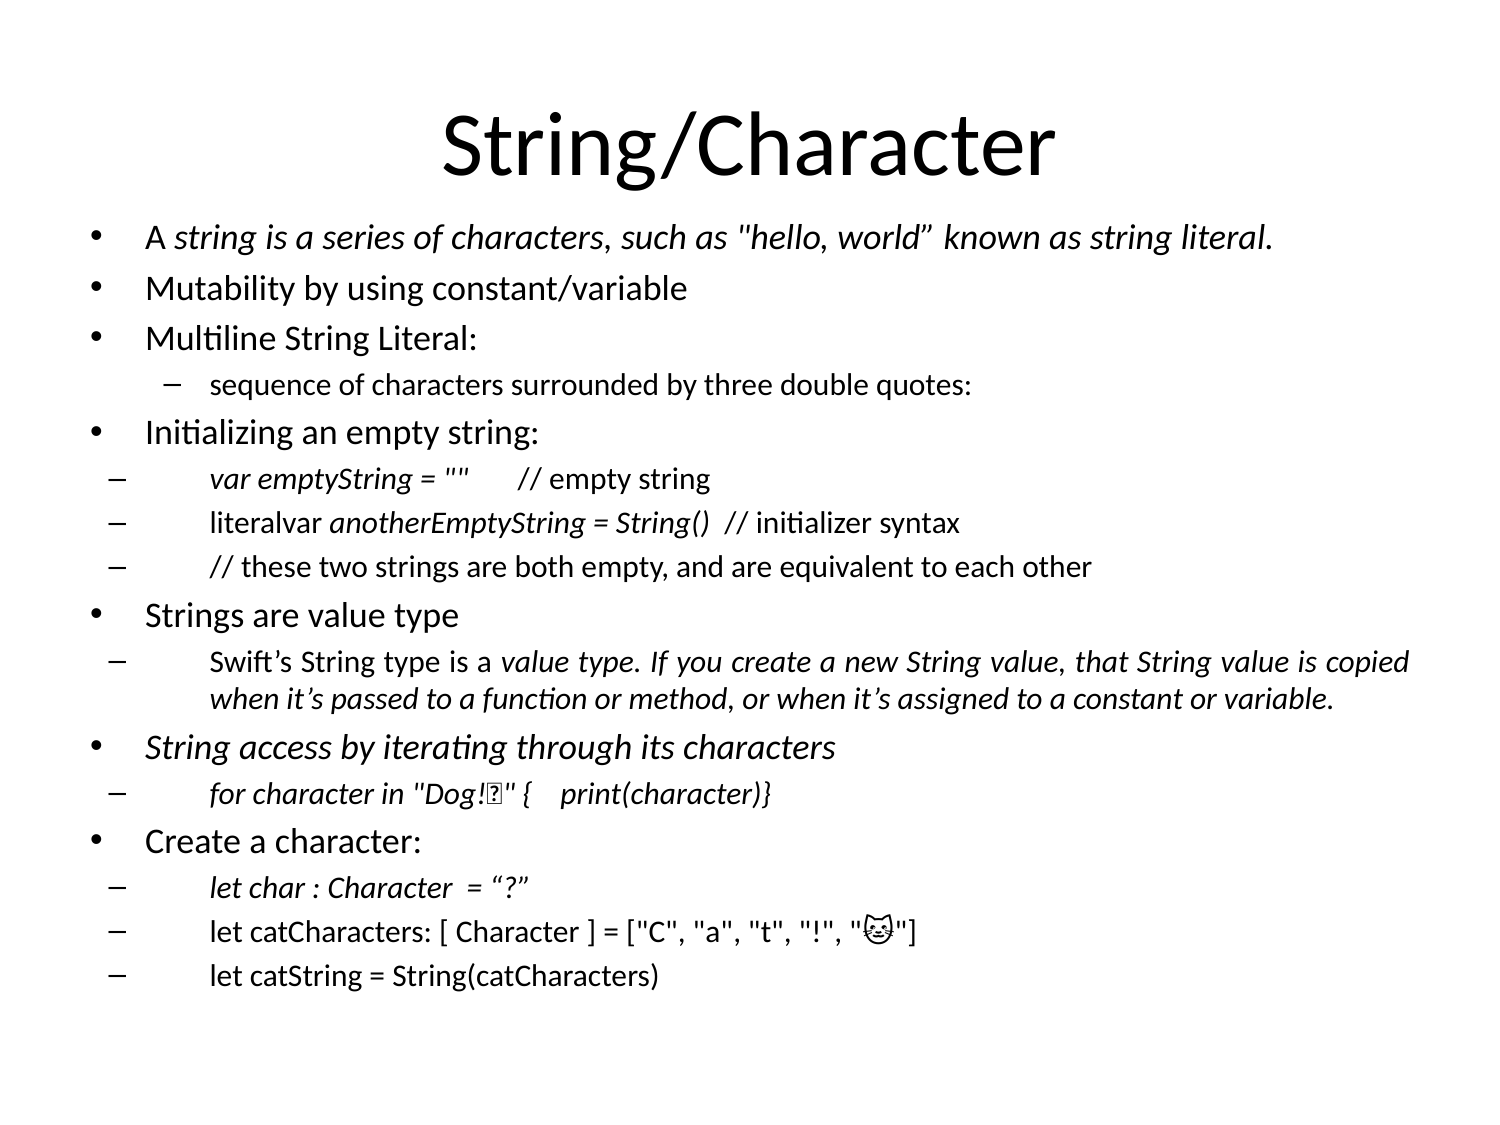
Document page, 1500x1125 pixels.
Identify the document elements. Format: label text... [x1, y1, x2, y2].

list A string is a series of characters, such as "hello, world” known as string literal. Mutability by using constant/variable Multiline String Literal: sequence of characters surrounded by three double quotes: Initializing an empty string: var emptyString = "" // empty string literalvar anotherEmptyString = String() // initializer syntax // these two strings are both empty, and are equivalent to each other Strings are value type Swift’s String type is a value type. If you create a new String value, that String value is copied when it’s passed to a function or method, or when it’s assigned to a constant or variable. String access by iterating through its characters for character in "Dog!🐶" { print(character)} Create a character: let char : Character = “?” let catCharacters: [ Character ] = ["C", "a", "t", "!", "🐱"] let catString = String(catCharacters) [75, 206, 1425, 1005]
title String/Character [75, 45, 1425, 206]
